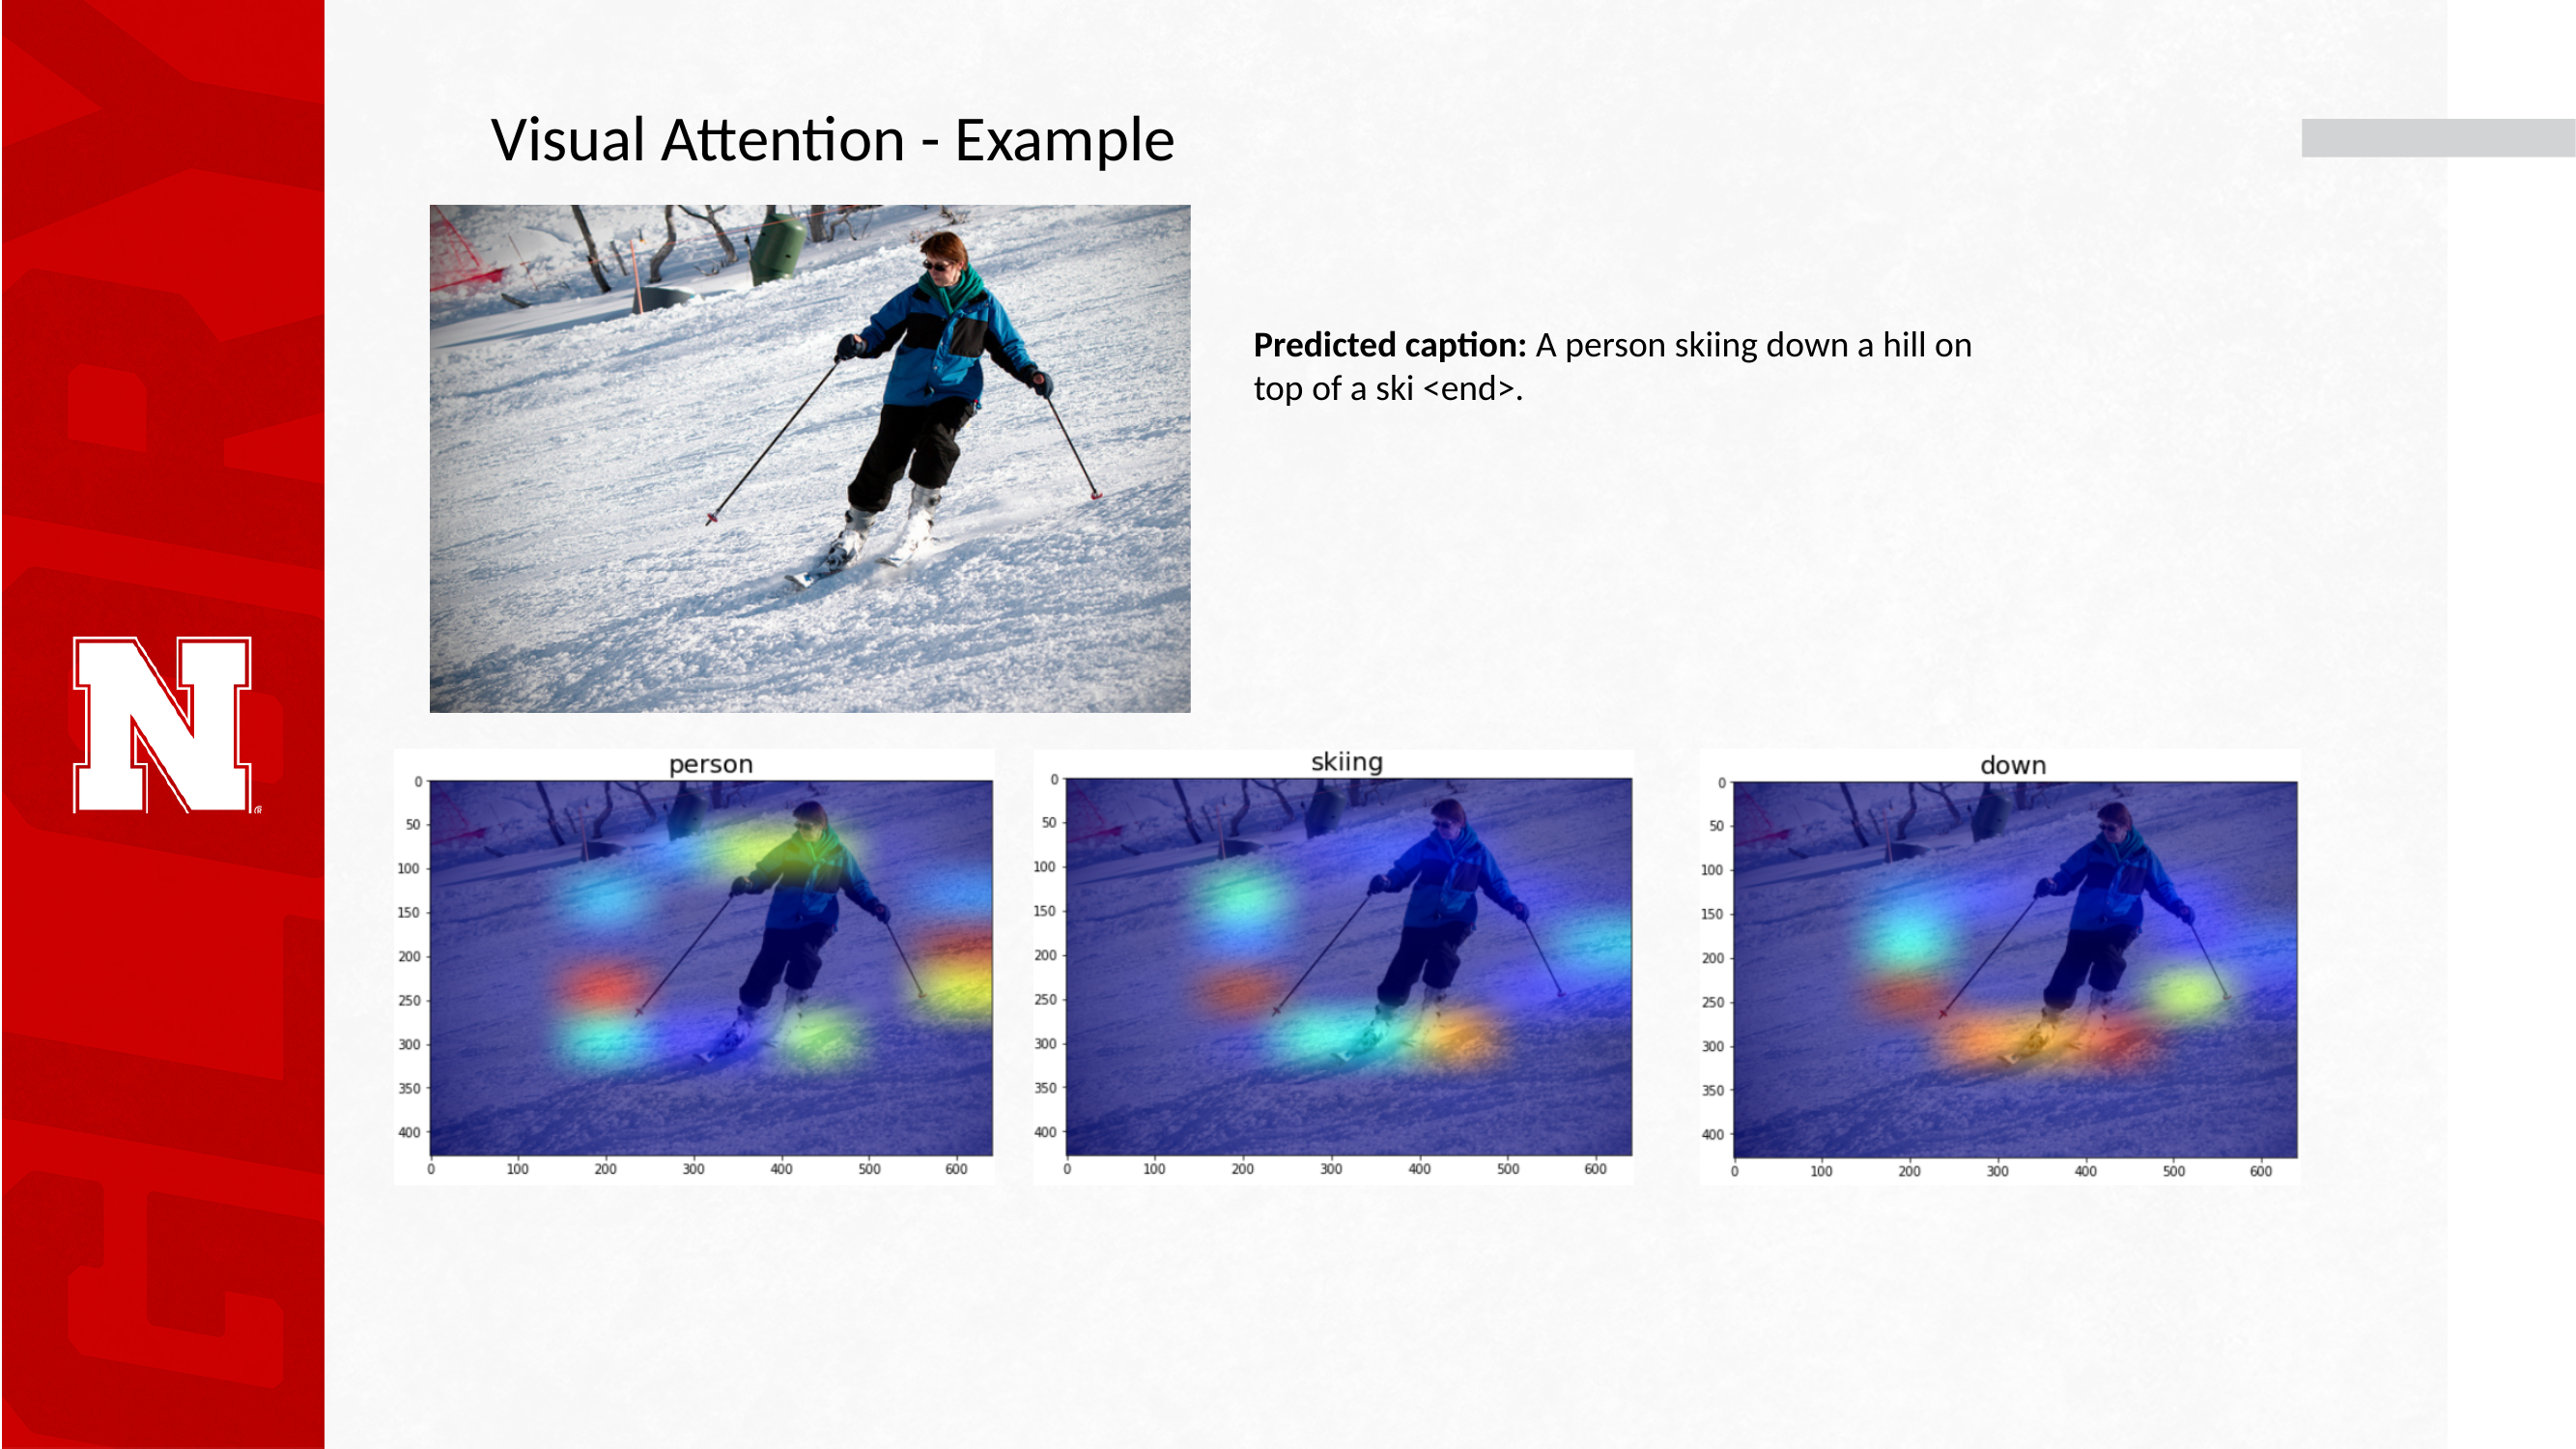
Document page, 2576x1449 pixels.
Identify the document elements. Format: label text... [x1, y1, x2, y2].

text_box Predicted caption: A person skiing down a hill on top of a ski <end>. [1239, 313, 2000, 415]
title Visual Attention - Example [491, 96, 2242, 174]
picture [2, 0, 2448, 1449]
